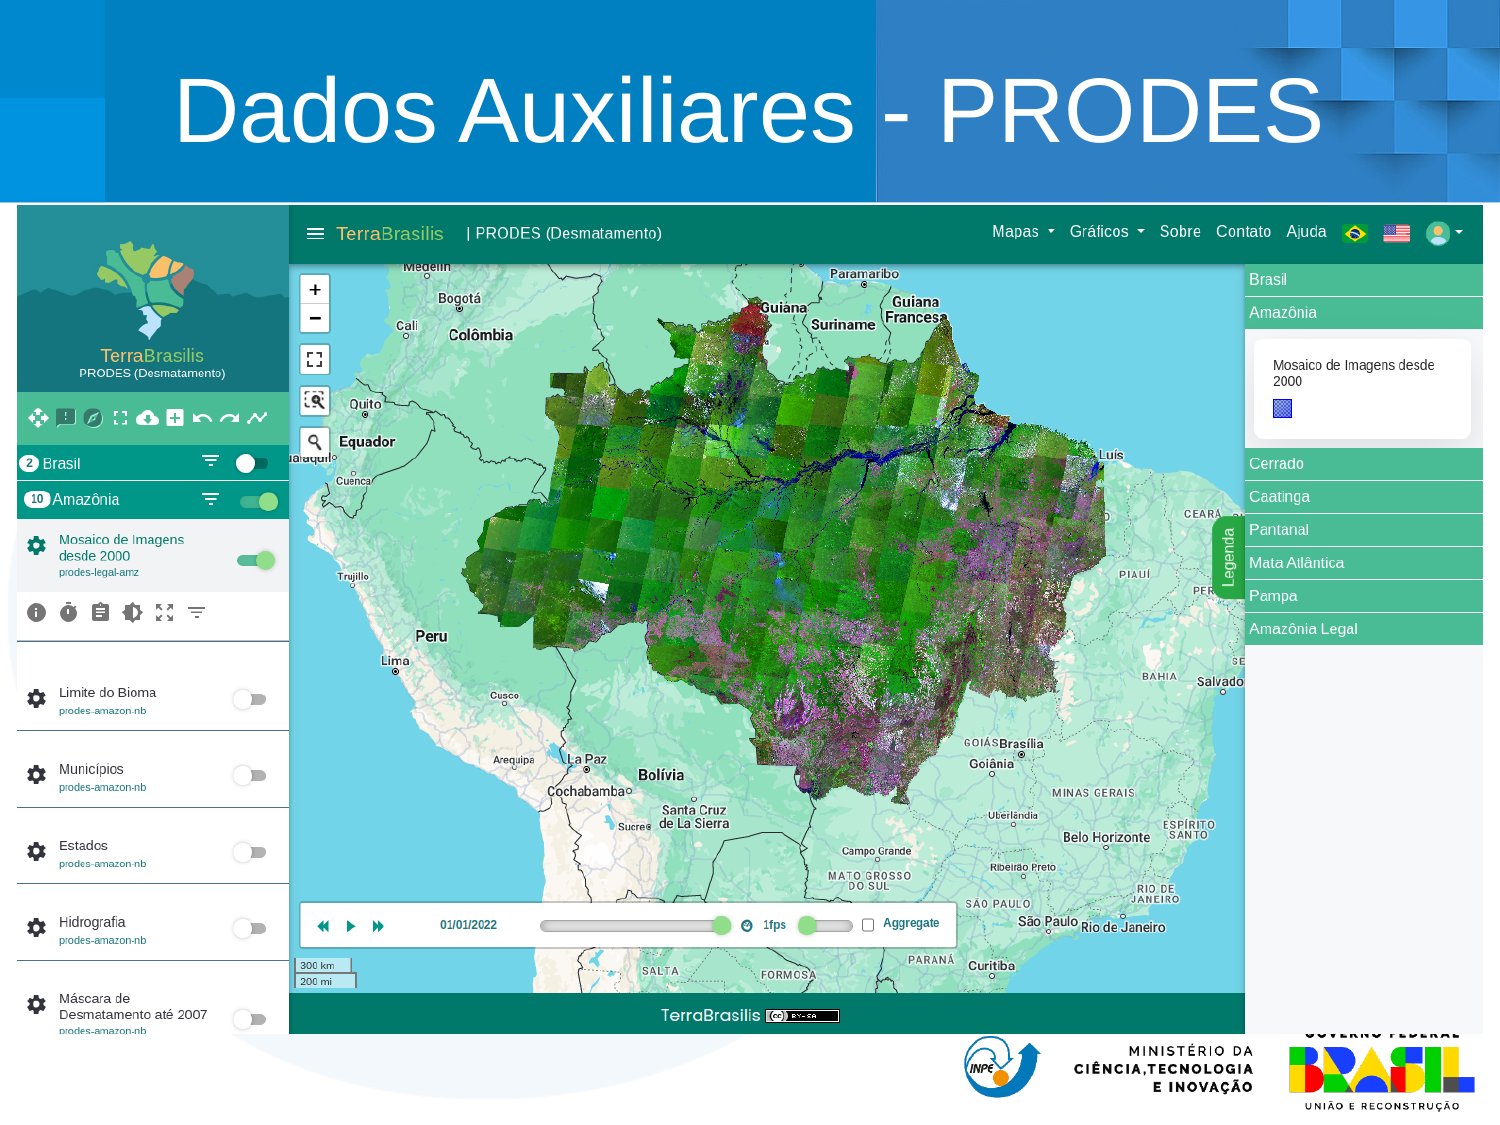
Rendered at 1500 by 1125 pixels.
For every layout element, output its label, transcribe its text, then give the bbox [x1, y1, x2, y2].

text_box Dados Auxiliares - PRODES [74, 14, 1425, 196]
picture [0, 0, 1500, 1125]
